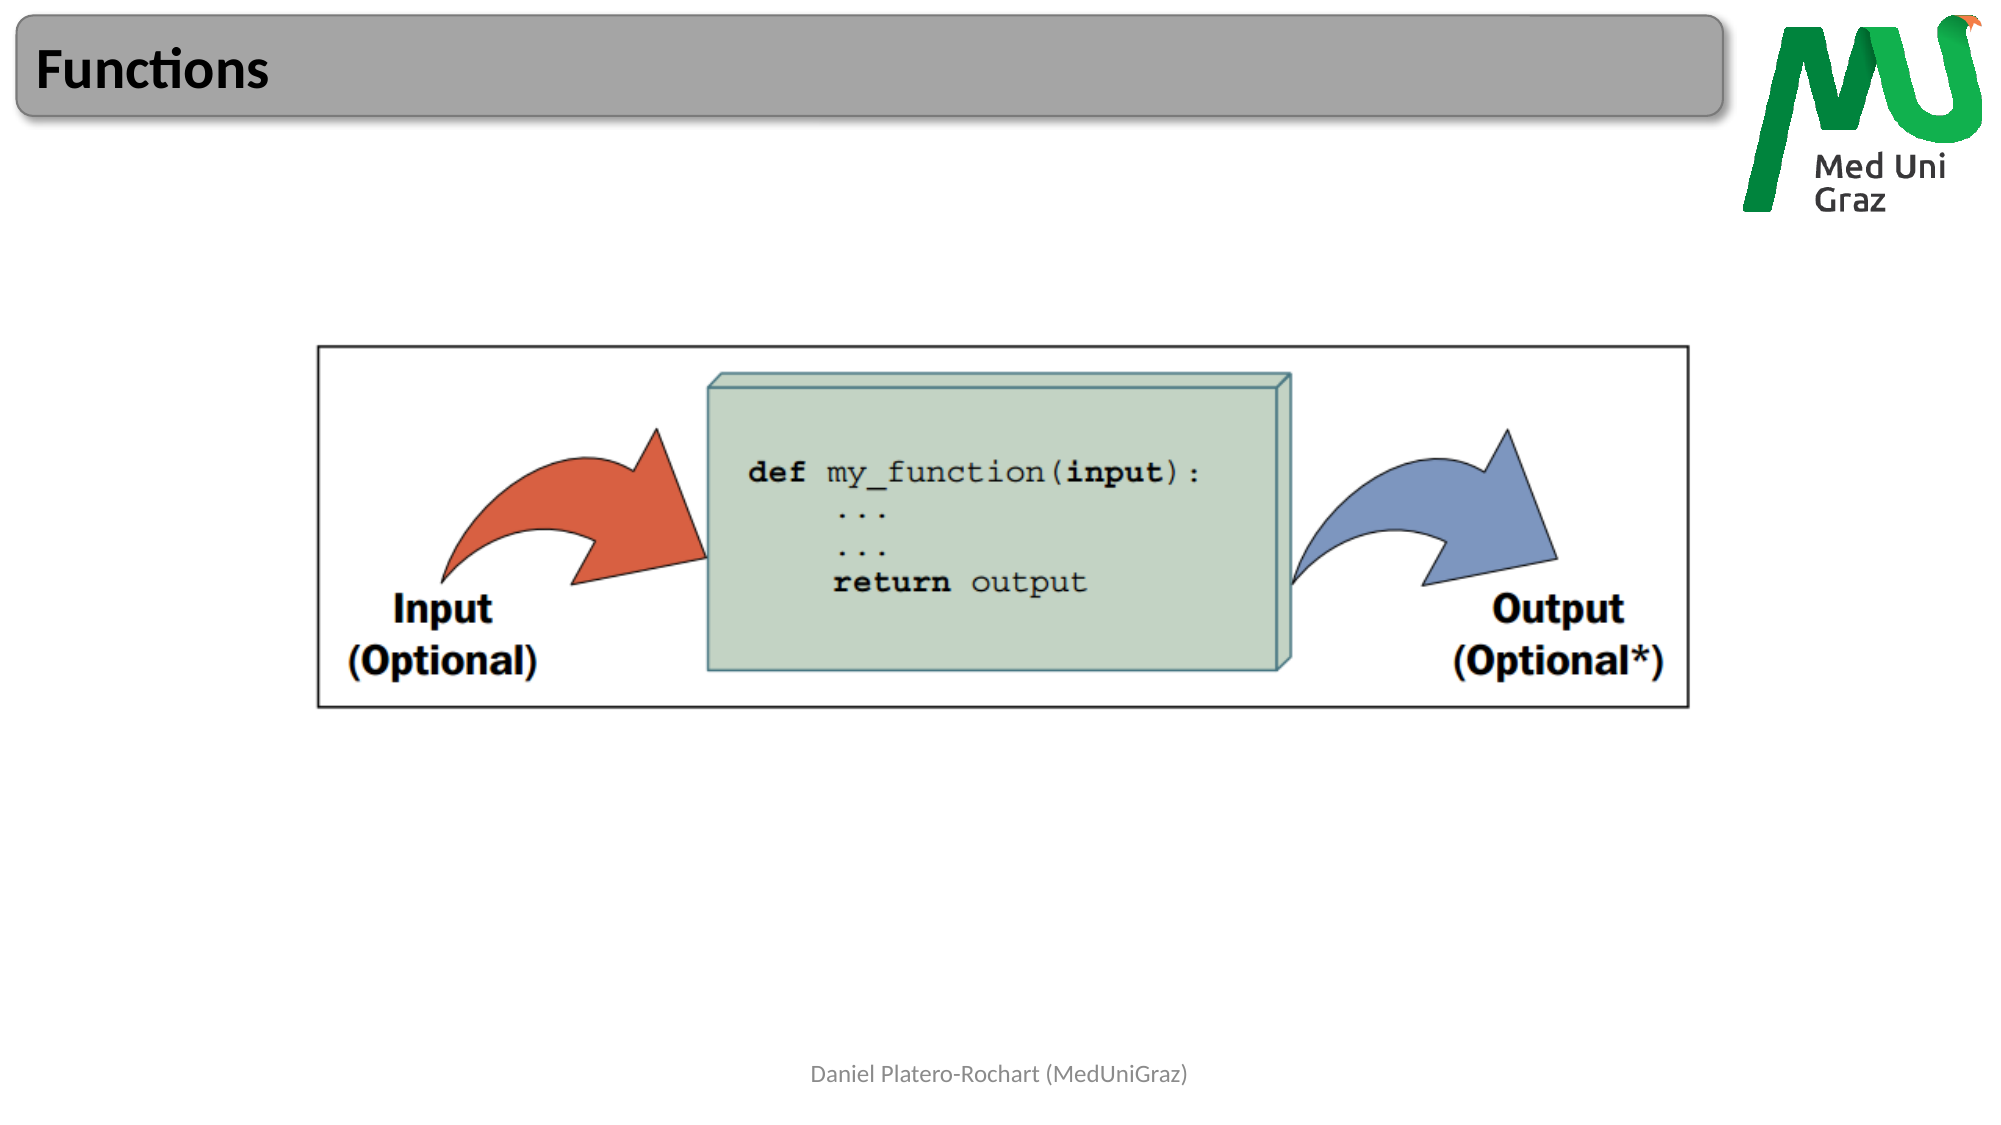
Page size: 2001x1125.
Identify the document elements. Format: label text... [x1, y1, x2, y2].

text_box Functions [15, 14, 1724, 117]
picture [1742, 15, 1982, 217]
footer Daniel Platero-Rochart (MedUniGraz) [662, 1042, 1338, 1103]
picture [299, 325, 1701, 728]
